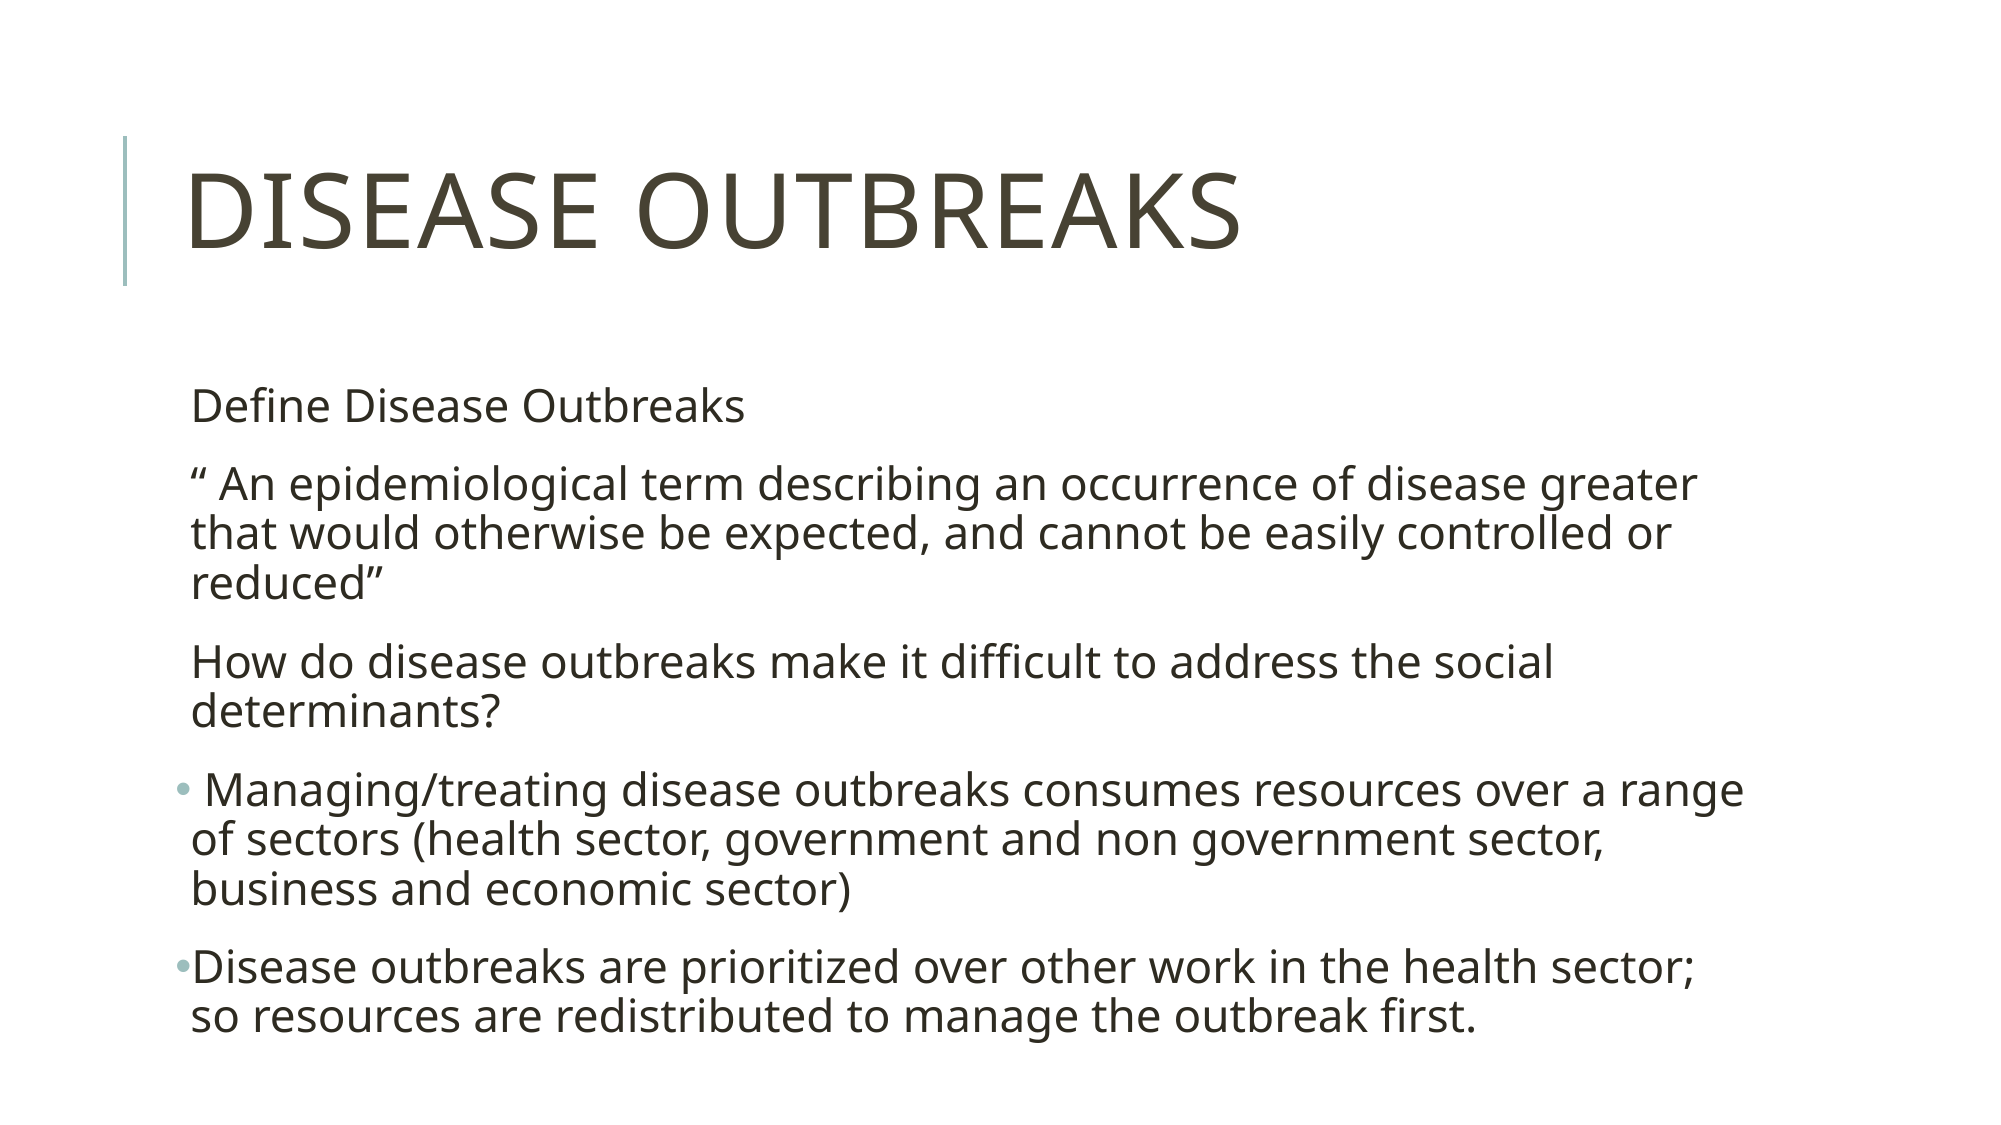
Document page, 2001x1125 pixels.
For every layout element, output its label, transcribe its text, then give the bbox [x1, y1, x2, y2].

title DISEASE outbreaks [168, 96, 1763, 342]
list Define Disease Outbreaks “ An epidemiological term describing an occurrence of disease greater that would otherwise be expected, and cannot be easily controlled or reduced” How do disease outbreaks make it difficult to address the social determinants? Managing/treating disease outbreaks consumes resources over a range of sectors (health sector, government and non government sector, business and economic sector) Disease outbreaks are prioritized over other work in the health sector; so resources are redistributed to manage the outbreak first. [168, 375, 1763, 1035]
